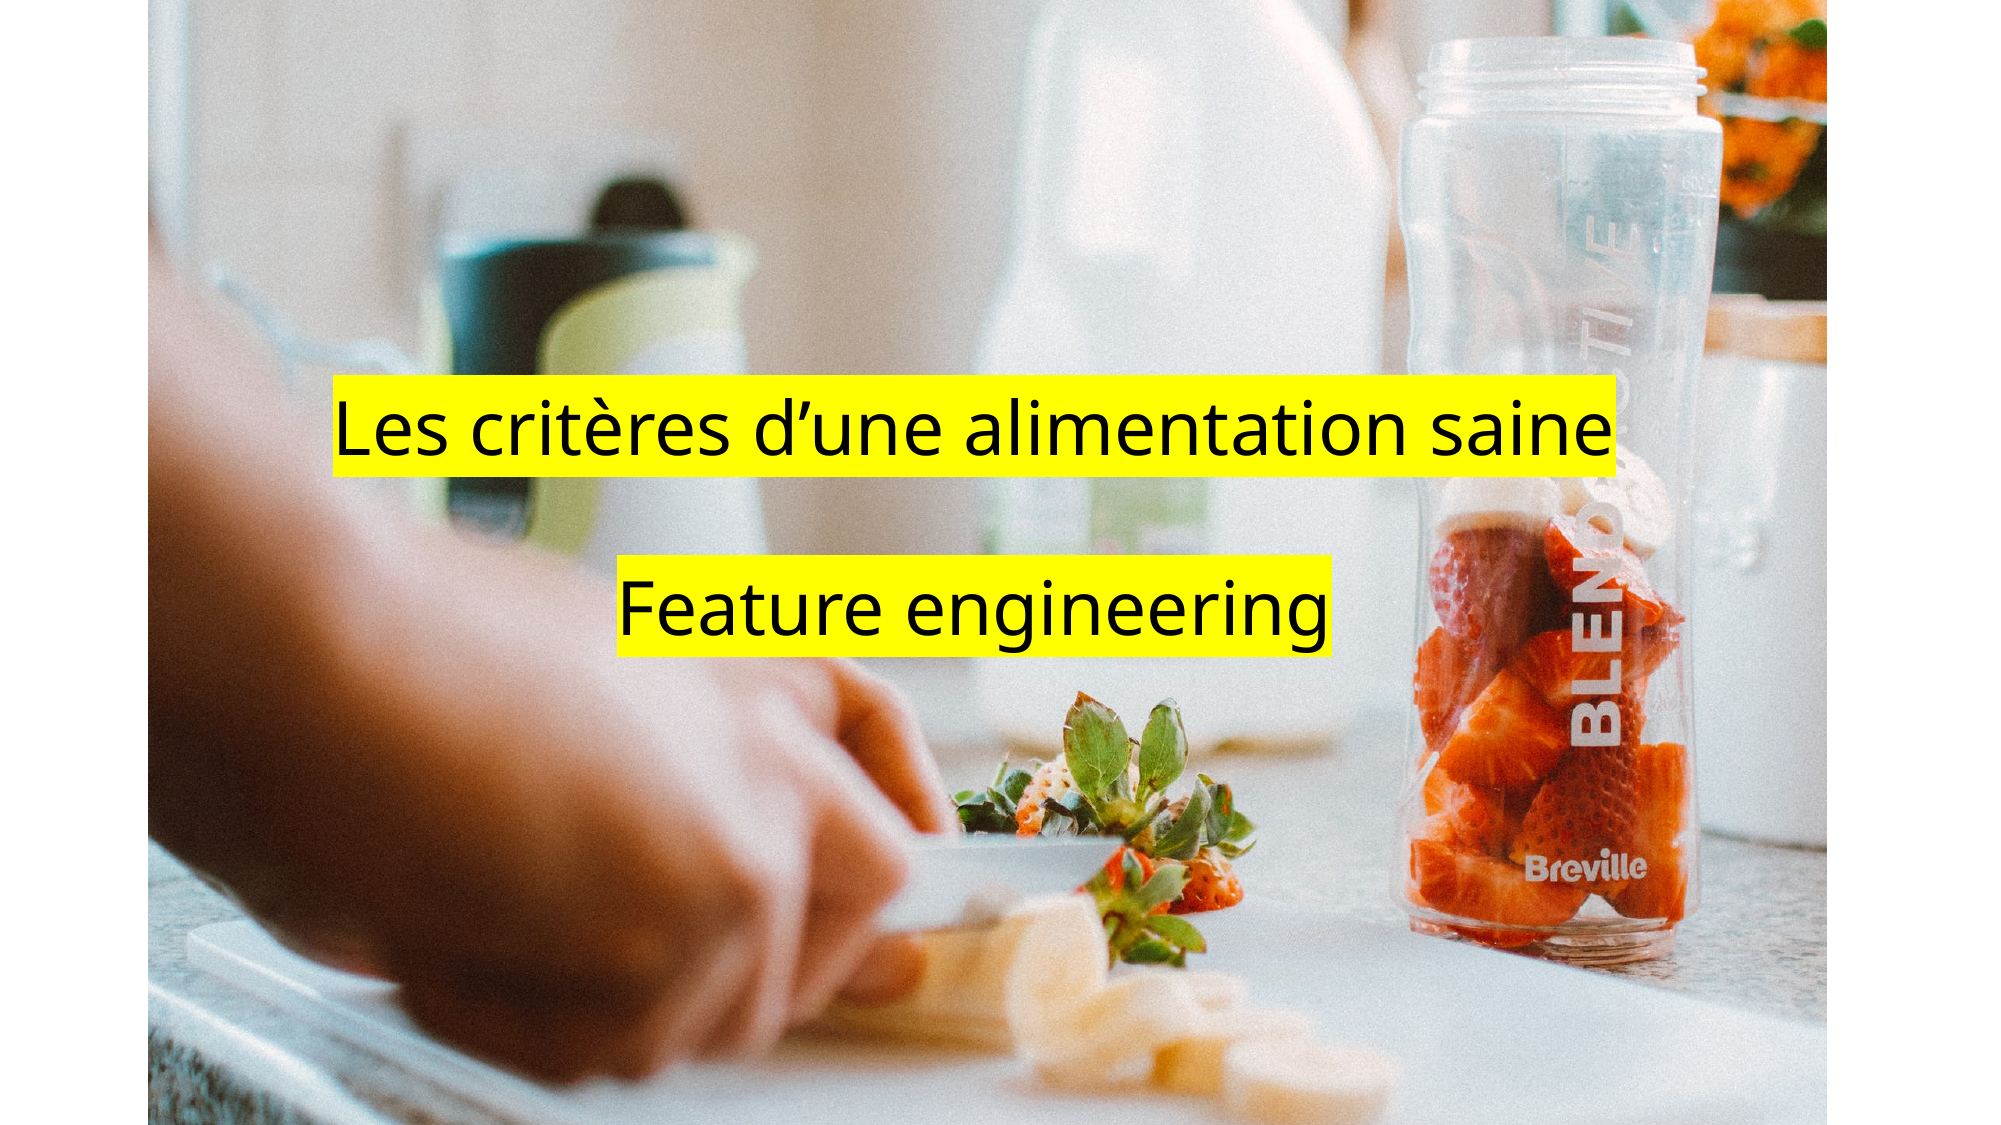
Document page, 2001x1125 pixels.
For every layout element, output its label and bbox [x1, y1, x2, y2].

picture [148, 0, 1827, 1125]
